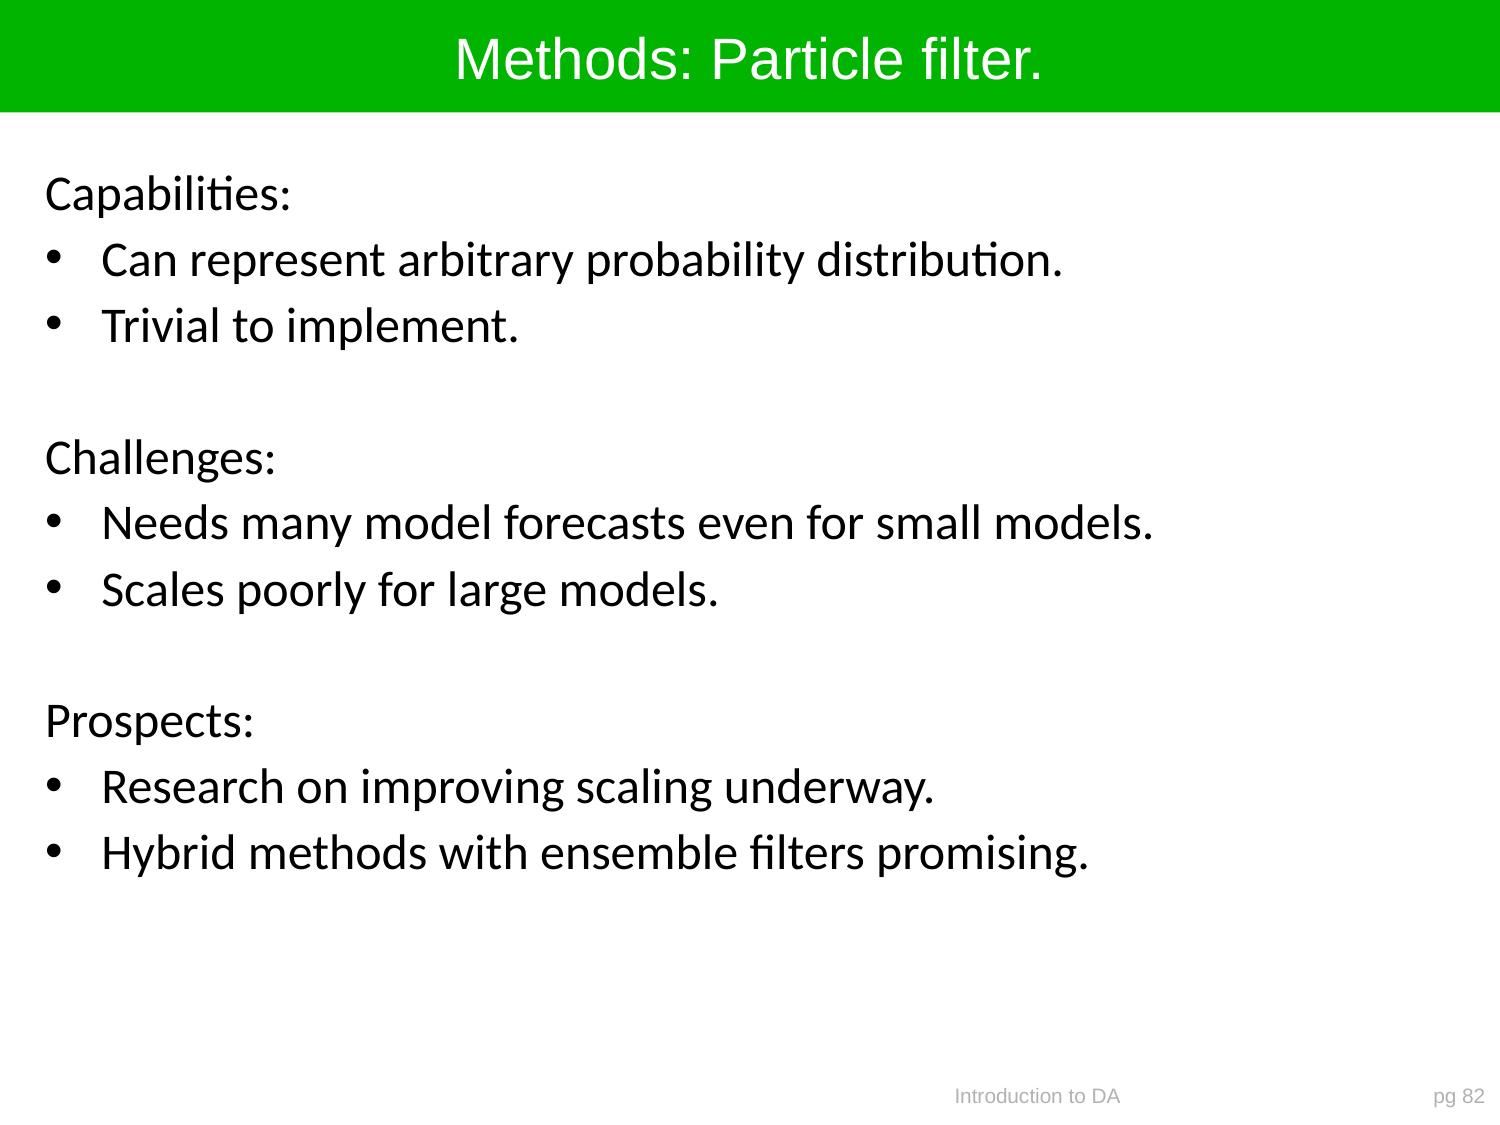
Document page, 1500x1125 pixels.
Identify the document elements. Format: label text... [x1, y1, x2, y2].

footer Introduction to DA [725, 1065, 1350, 1125]
slide_number pg 82 [1350, 1065, 1500, 1125]
title Methods: Particle filter. [0, 0, 1500, 113]
text_box Capabilities: Can represent arbitrary probability distribution. Trivial to implement. Challenges: Needs many model forecasts even for small models. Scales poorly for large models. Prospects: Research on improving scaling underway. Hybrid methods with ensemble filters promising. [30, 146, 1500, 996]
